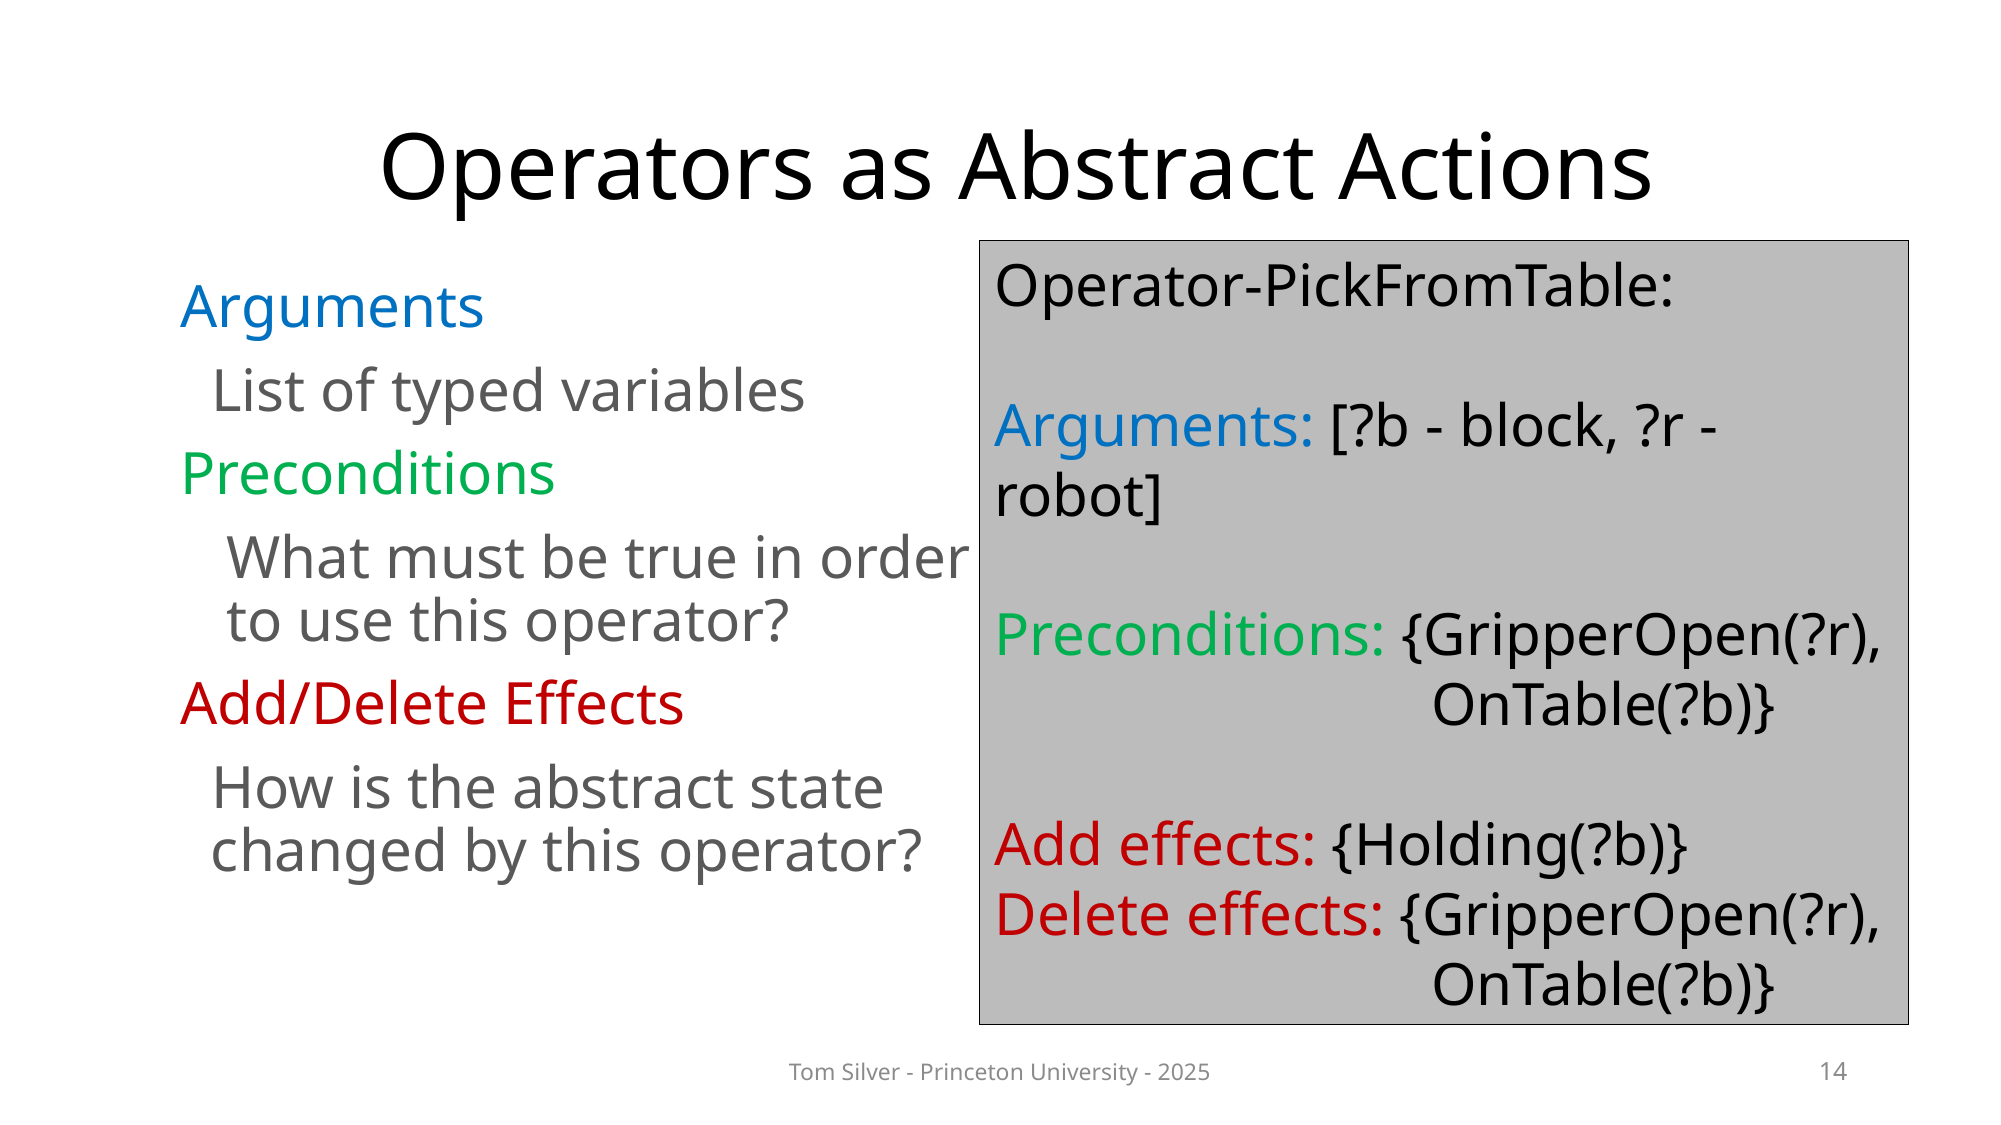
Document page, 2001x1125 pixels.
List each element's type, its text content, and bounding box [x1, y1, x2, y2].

footer Tom Silver - Princeton University - 2025 [605, 1042, 1395, 1103]
text_box Operators as Abstract Actions [51, 92, 1983, 247]
slide_number 14 [1412, 1042, 1863, 1103]
text_box Arguments List of typed variables Preconditions What must be true in order to use this operator? Add/Delete Effects How is the abstract state changed by this operator? [165, 269, 1247, 1125]
text_box Operator-PickFromTable: Arguments: [?b - block, ?r - robot] Preconditions: {GripperOpen(?r), OnTable(?b)} Add effects: {Holding(?b)} Delete effects: {GripperOpen(?r), OnTable(?b)} [979, 240, 1909, 1025]
